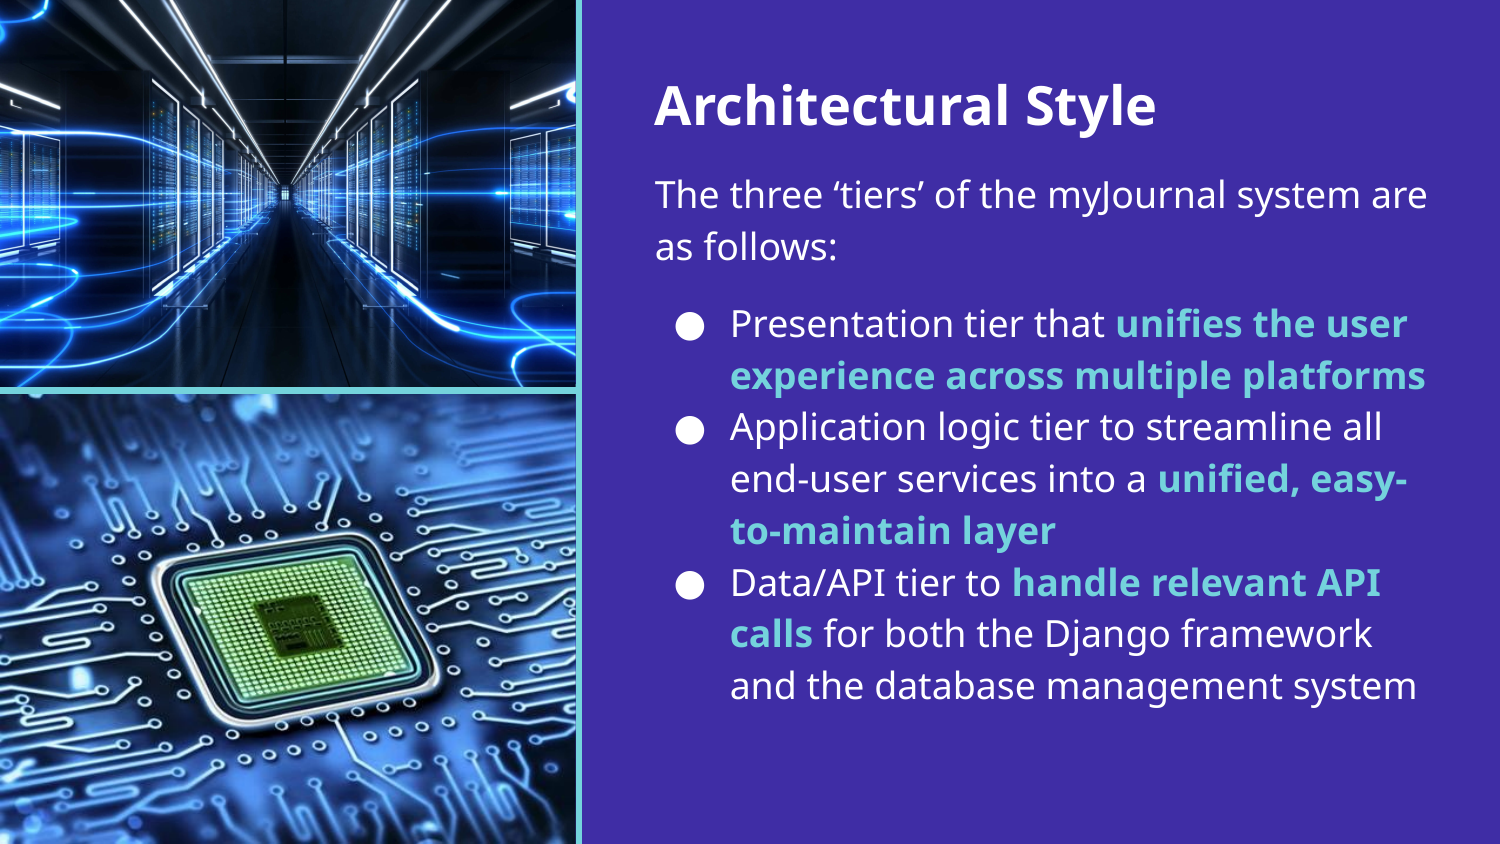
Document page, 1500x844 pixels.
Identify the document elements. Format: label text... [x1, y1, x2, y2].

title Architectural Style [639, 55, 1449, 149]
list The three ‘tiers’ of the myJournal system are as follows: Presentation tier that unifies the user experience across multiple platforms Application logic tier to streamline all end-user services into a unified, easy-to-maintain layer Data/API tier to handle relevant API calls for both the Django framework and the database management system [639, 149, 1449, 806]
picture [0, 0, 576, 388]
picture [0, 389, 576, 844]
